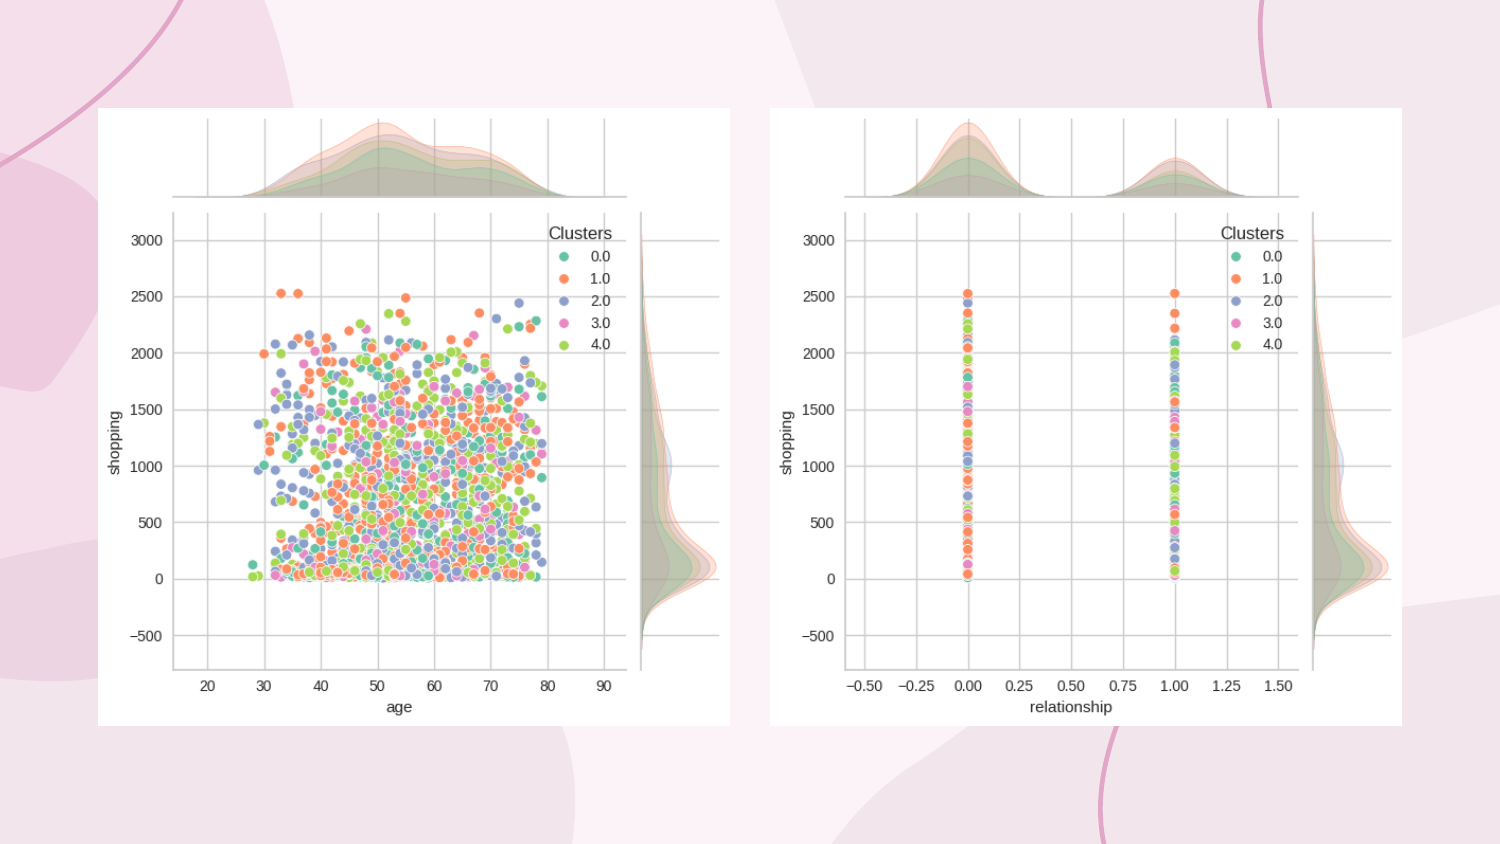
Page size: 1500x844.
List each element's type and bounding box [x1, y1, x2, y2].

picture [98, 107, 730, 726]
picture [770, 107, 1402, 726]
